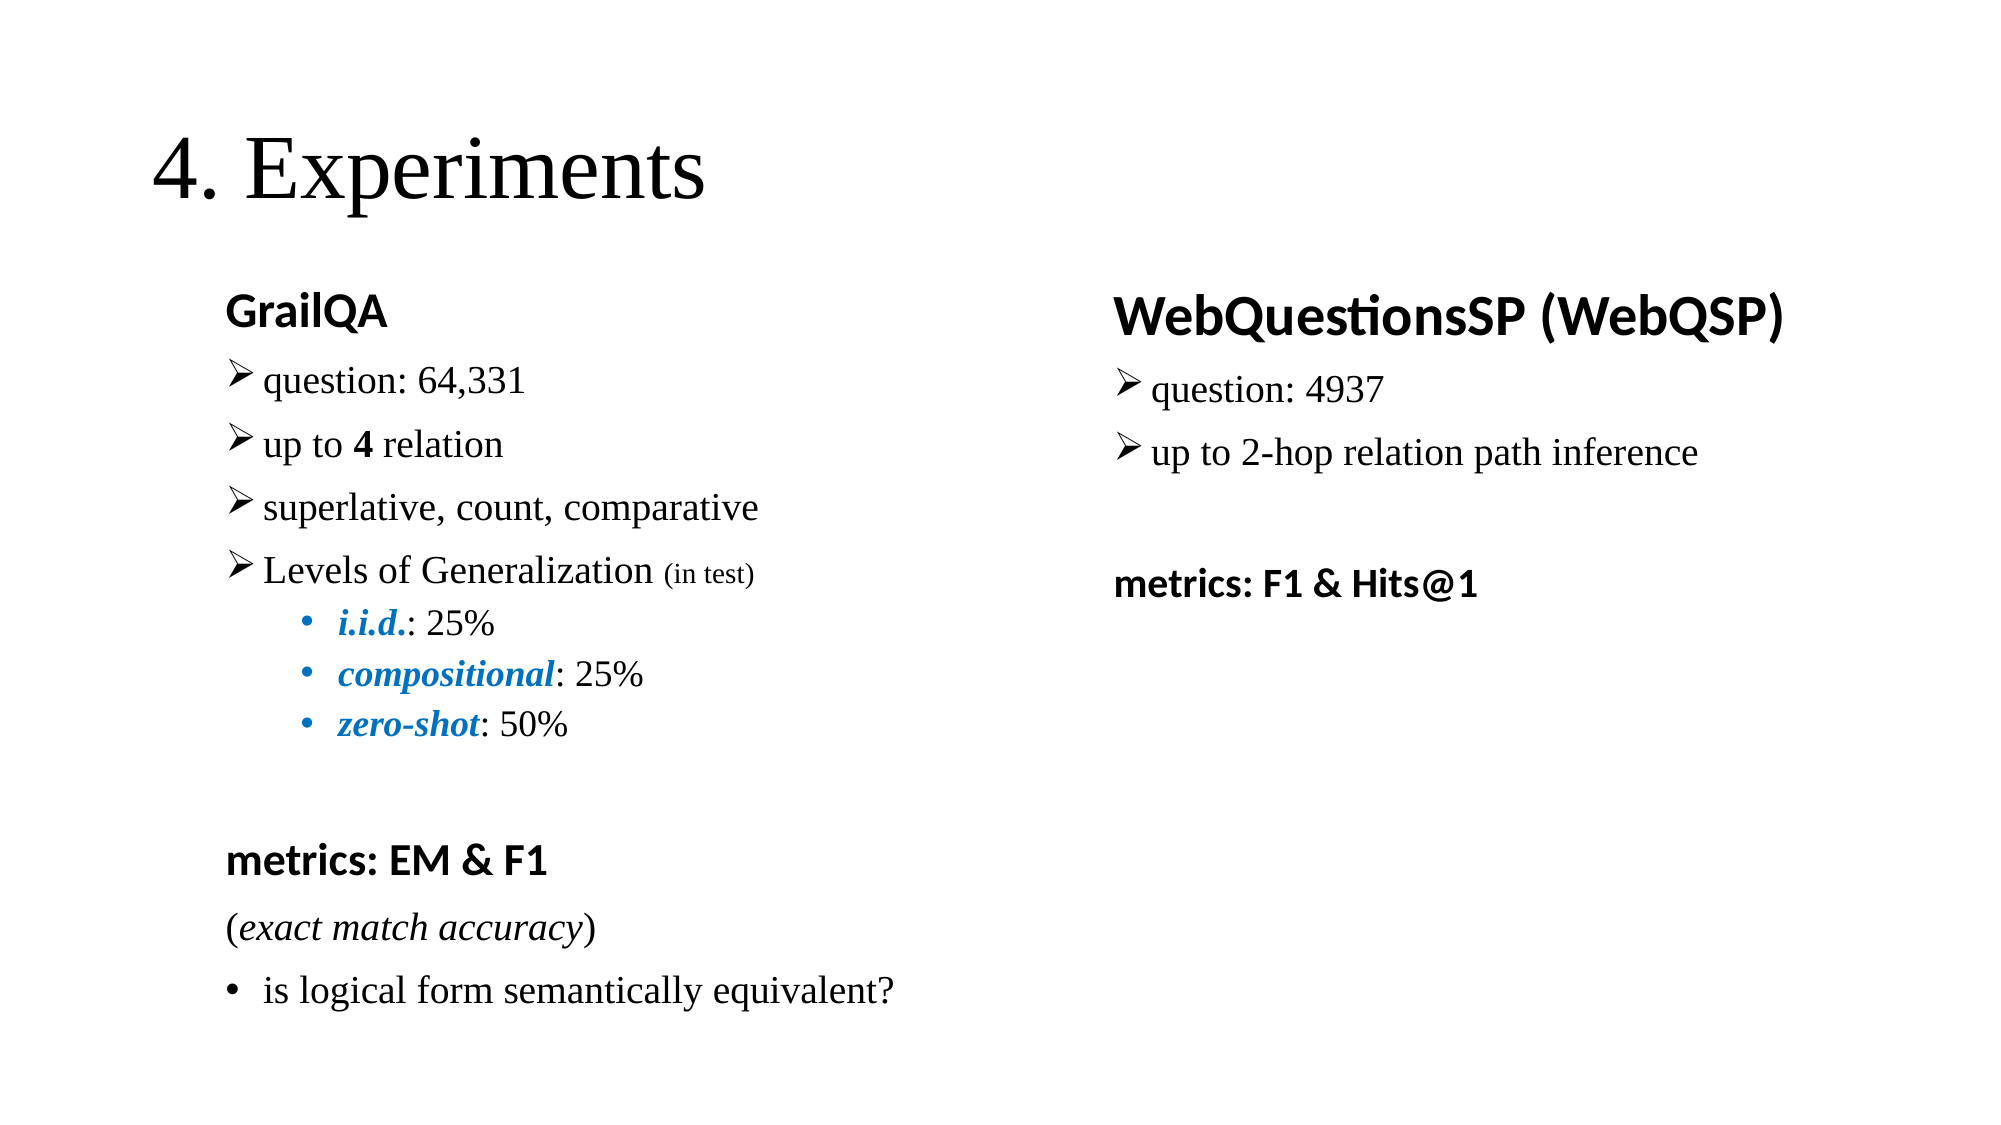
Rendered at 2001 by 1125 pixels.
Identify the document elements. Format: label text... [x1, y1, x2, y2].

text_box WebQuestionsSP (WebQSP) question: 4937 up to 2-hop relation path inference metrics: F1 & Hits@1 [1098, 277, 1863, 757]
title 4. Experiments [137, 59, 1863, 278]
list GrailQA question: 64,331 up to 4 relation superlative, count, comparative Levels of Generalization (in test) i.i.d.: 25% compositional: 25% zero-shot: 50% metrics: EM & F1 (exact match accuracy) is logical form semantically equivalent? [210, 277, 1049, 1043]
